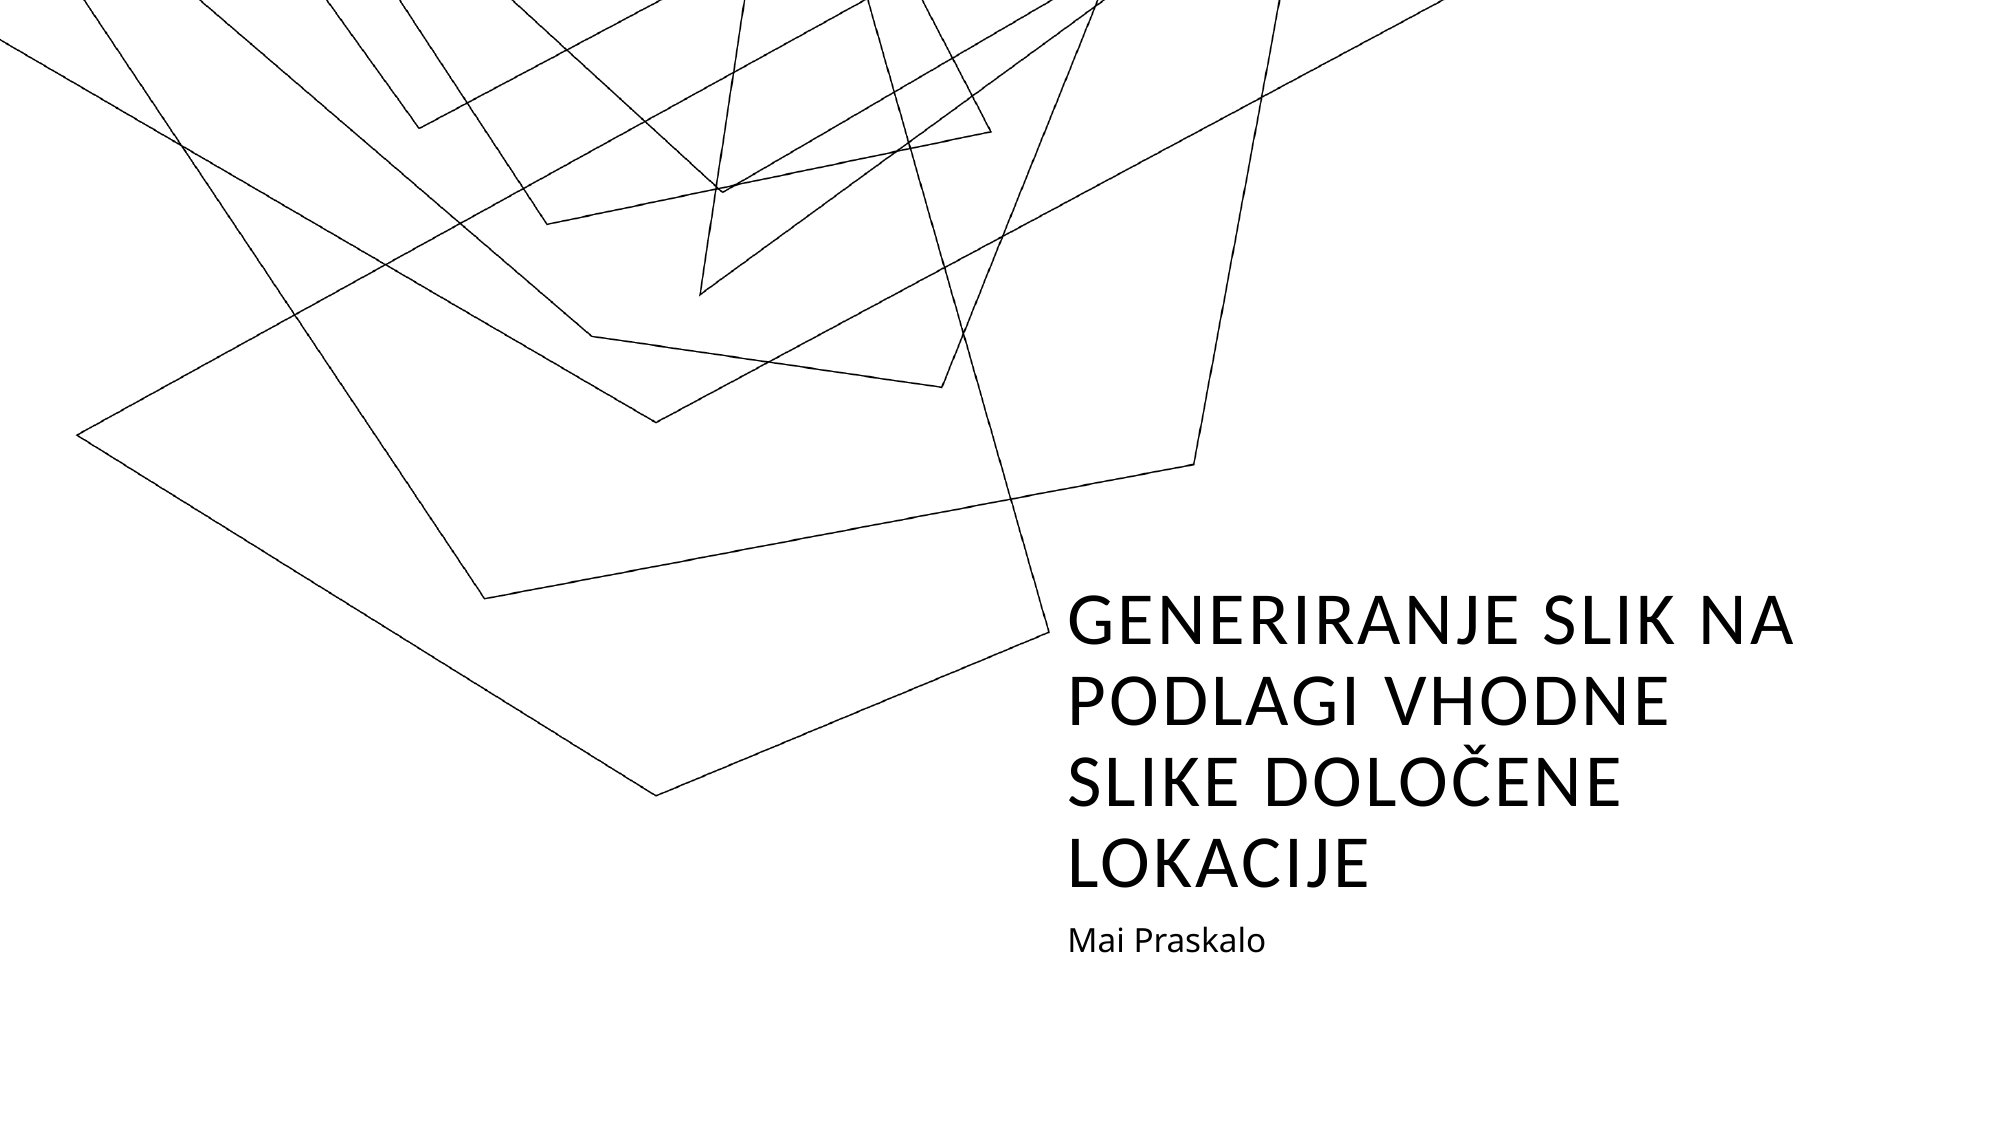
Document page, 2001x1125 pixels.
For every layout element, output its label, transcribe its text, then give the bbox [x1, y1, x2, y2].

title Generiranje slik na podlagi vhodne slike določene lokacije [1052, 727, 1864, 912]
subtitle Mai Praskalo [1052, 916, 1864, 982]
picture [0, 0, 1557, 830]
